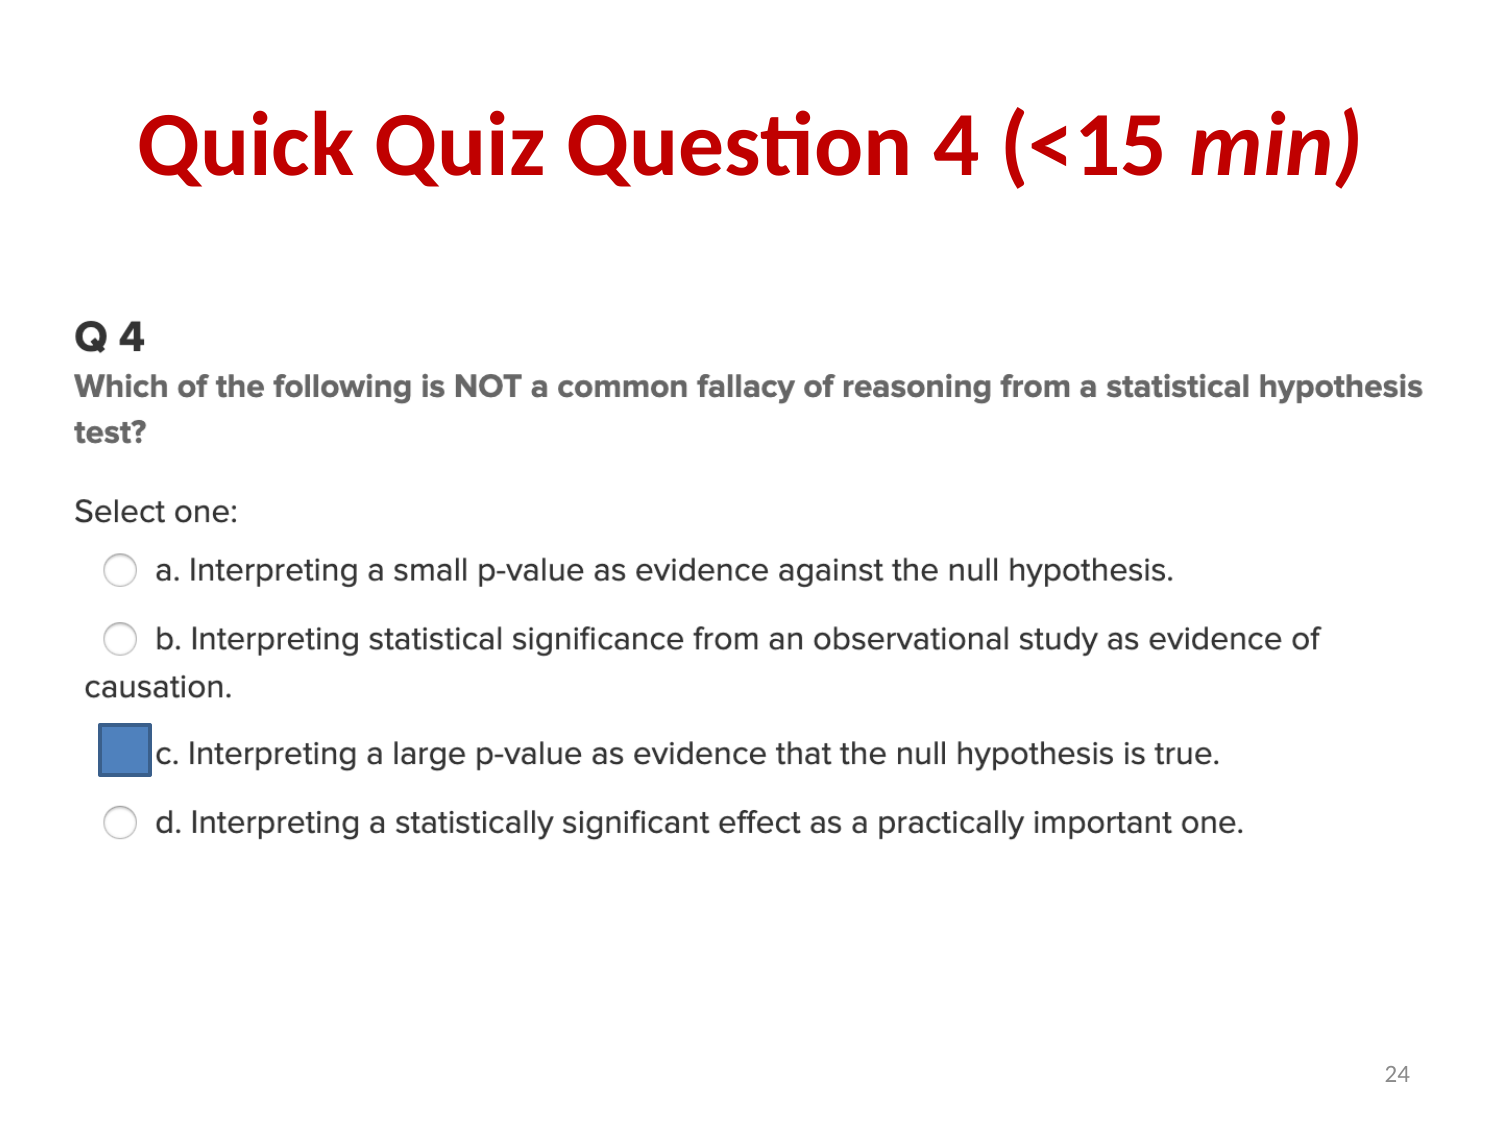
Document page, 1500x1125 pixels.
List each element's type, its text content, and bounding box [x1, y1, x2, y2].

title Quick Quiz Question 4 (<15 min) [75, 45, 1425, 233]
picture [43, 299, 1457, 884]
slide_number 24 [1074, 1042, 1425, 1103]
